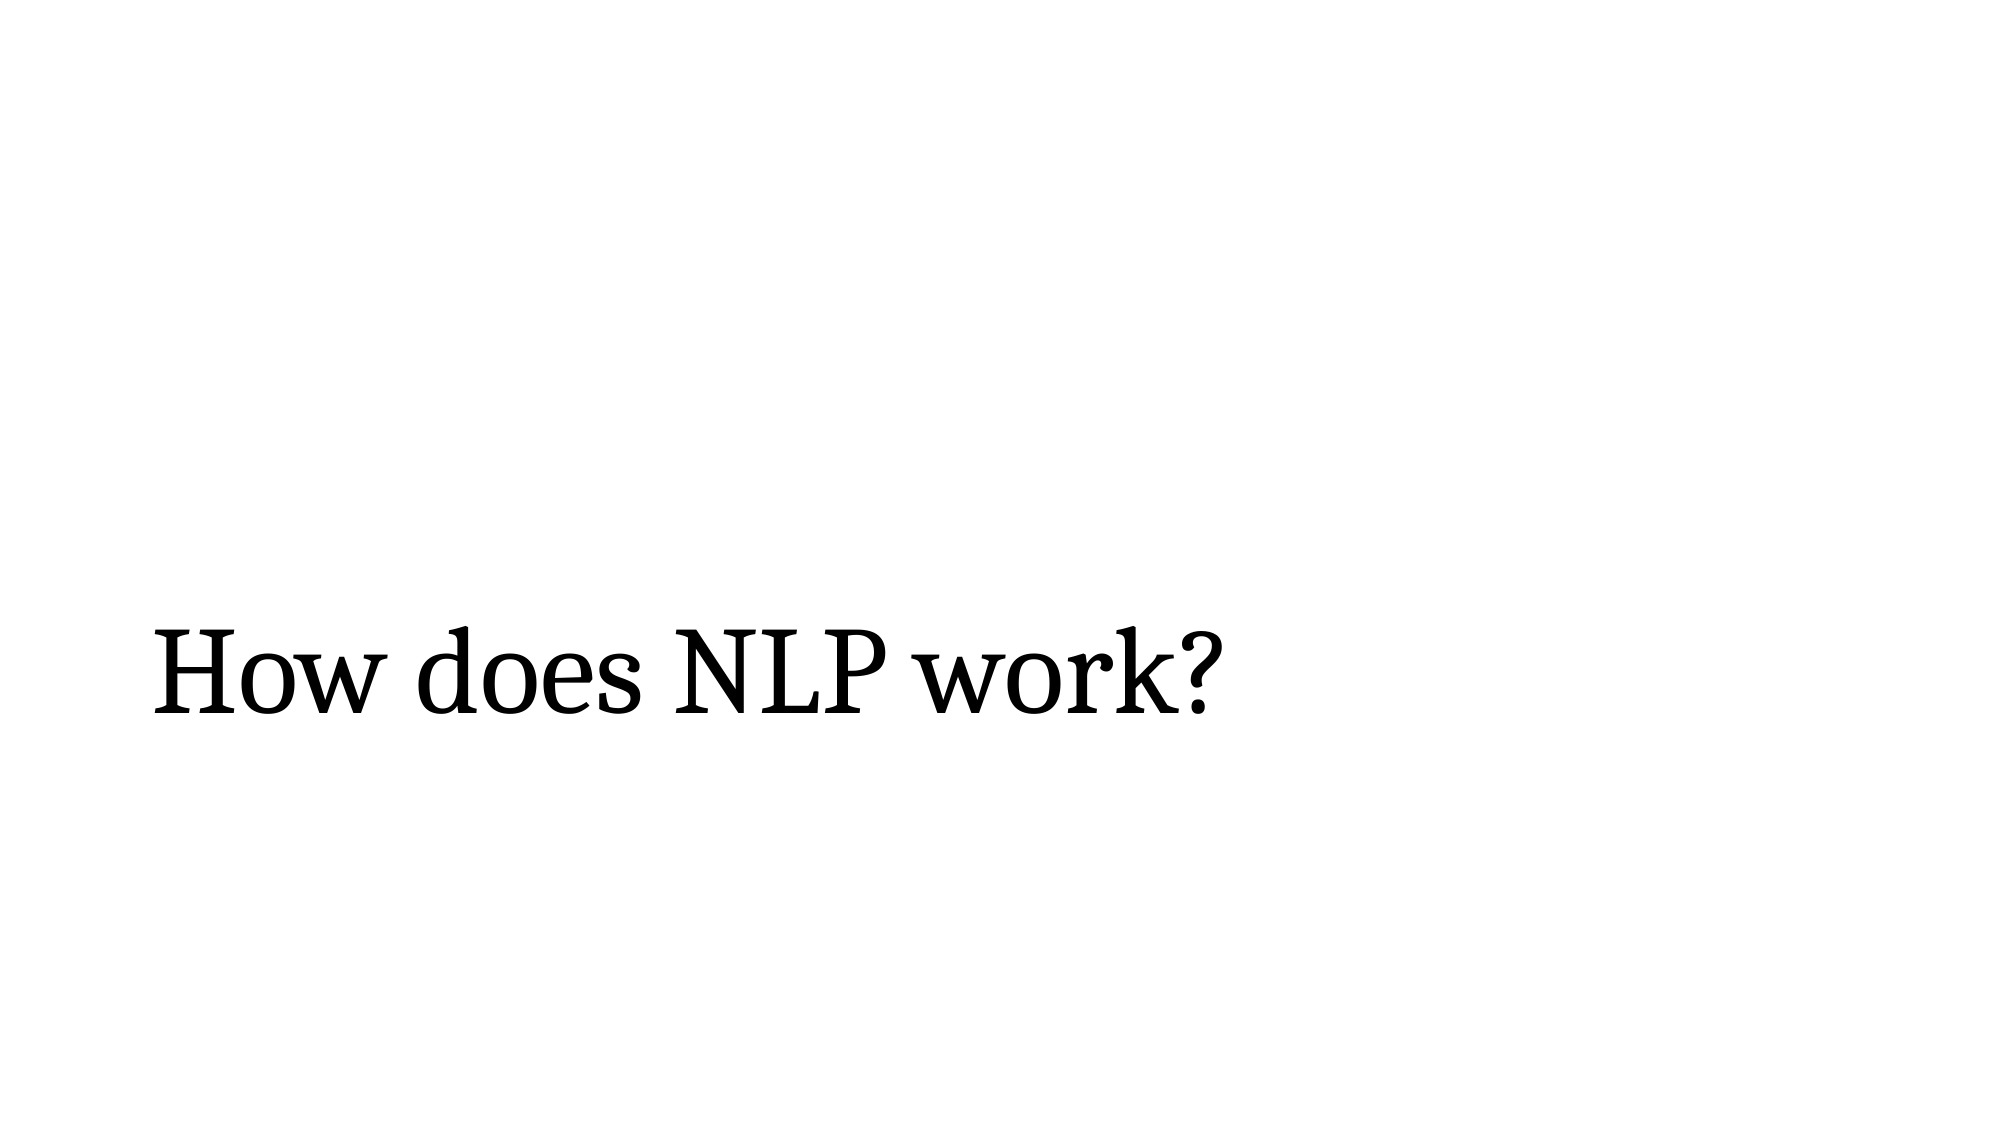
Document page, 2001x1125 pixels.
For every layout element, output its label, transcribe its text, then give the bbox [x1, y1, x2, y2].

title How does NLP work? [136, 280, 1862, 749]
